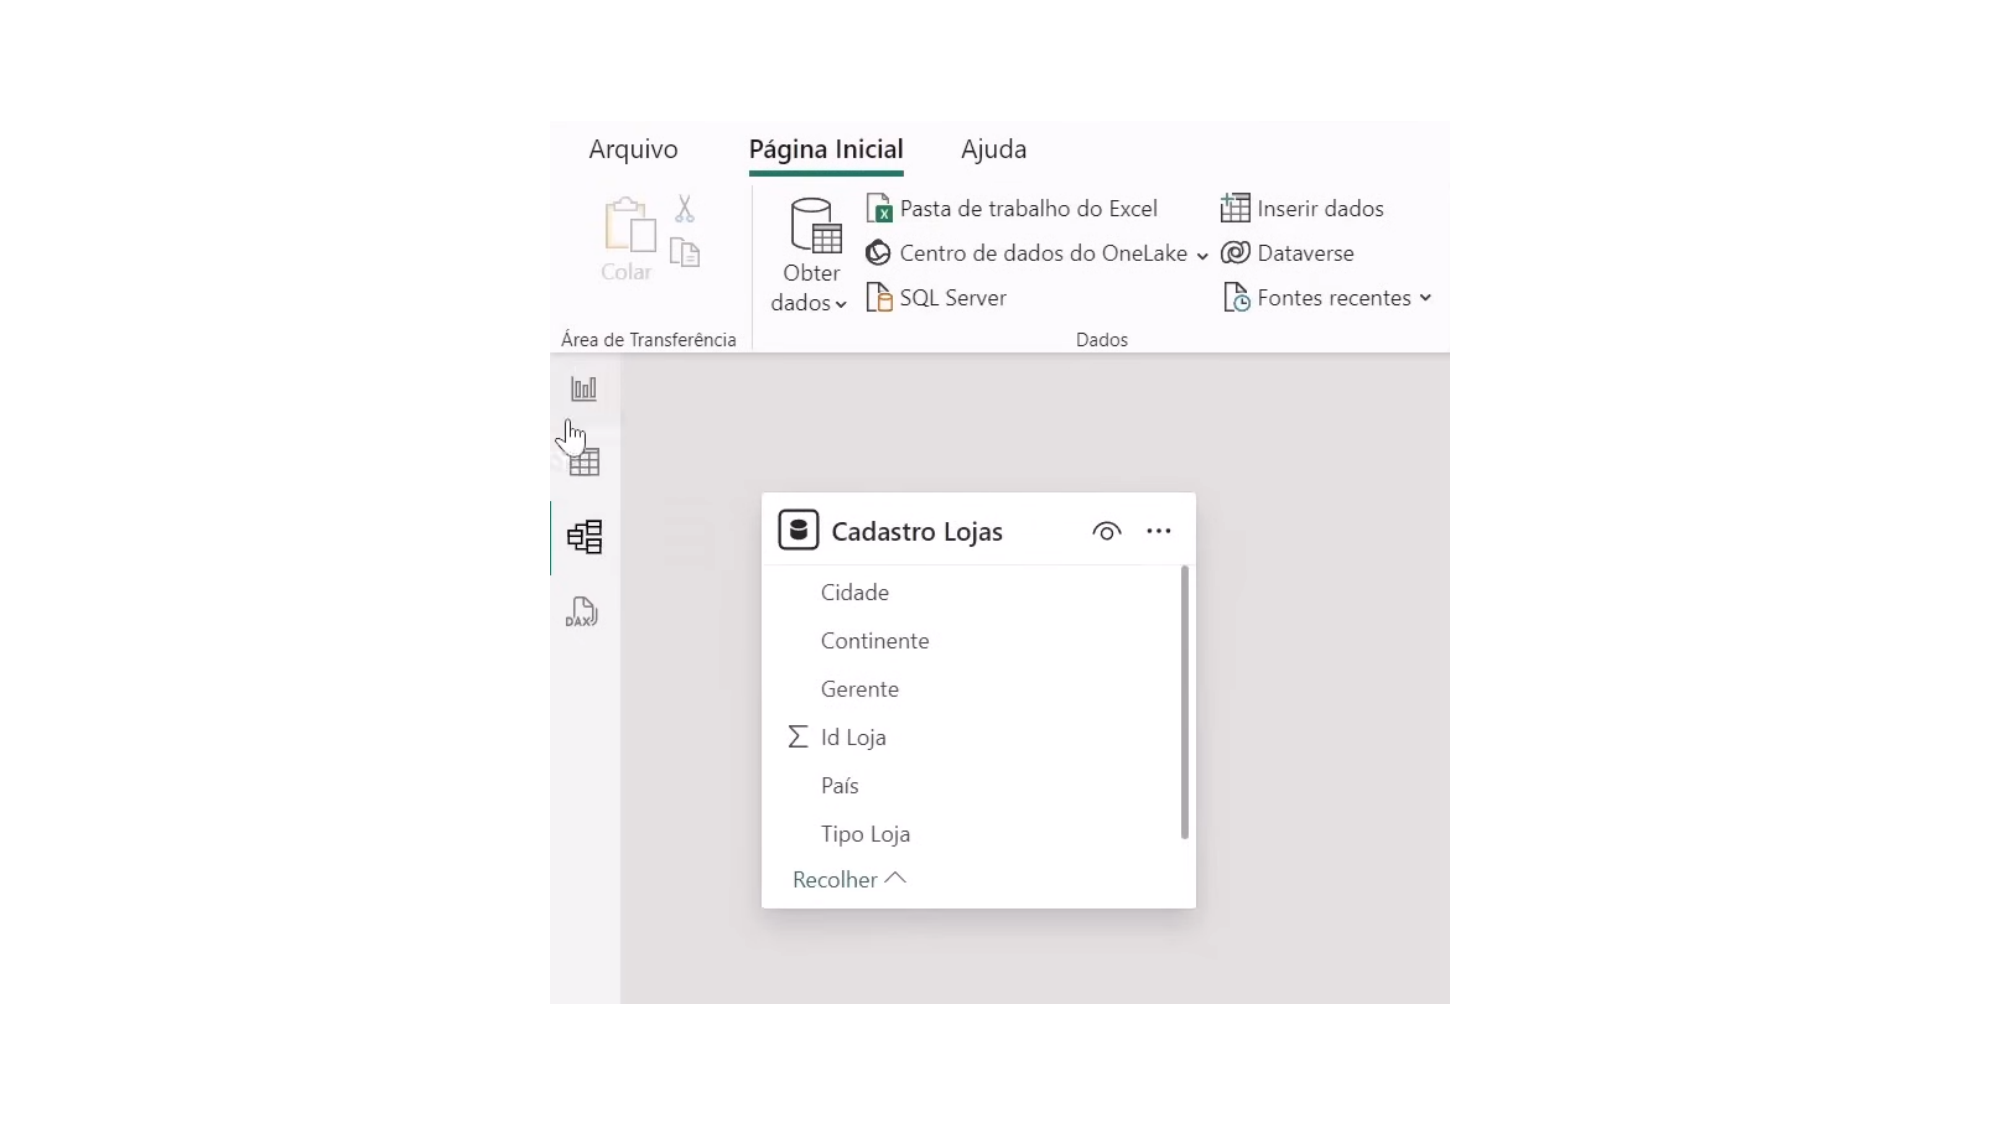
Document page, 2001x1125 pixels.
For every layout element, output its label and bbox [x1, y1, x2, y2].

list [550, 121, 1450, 1004]
